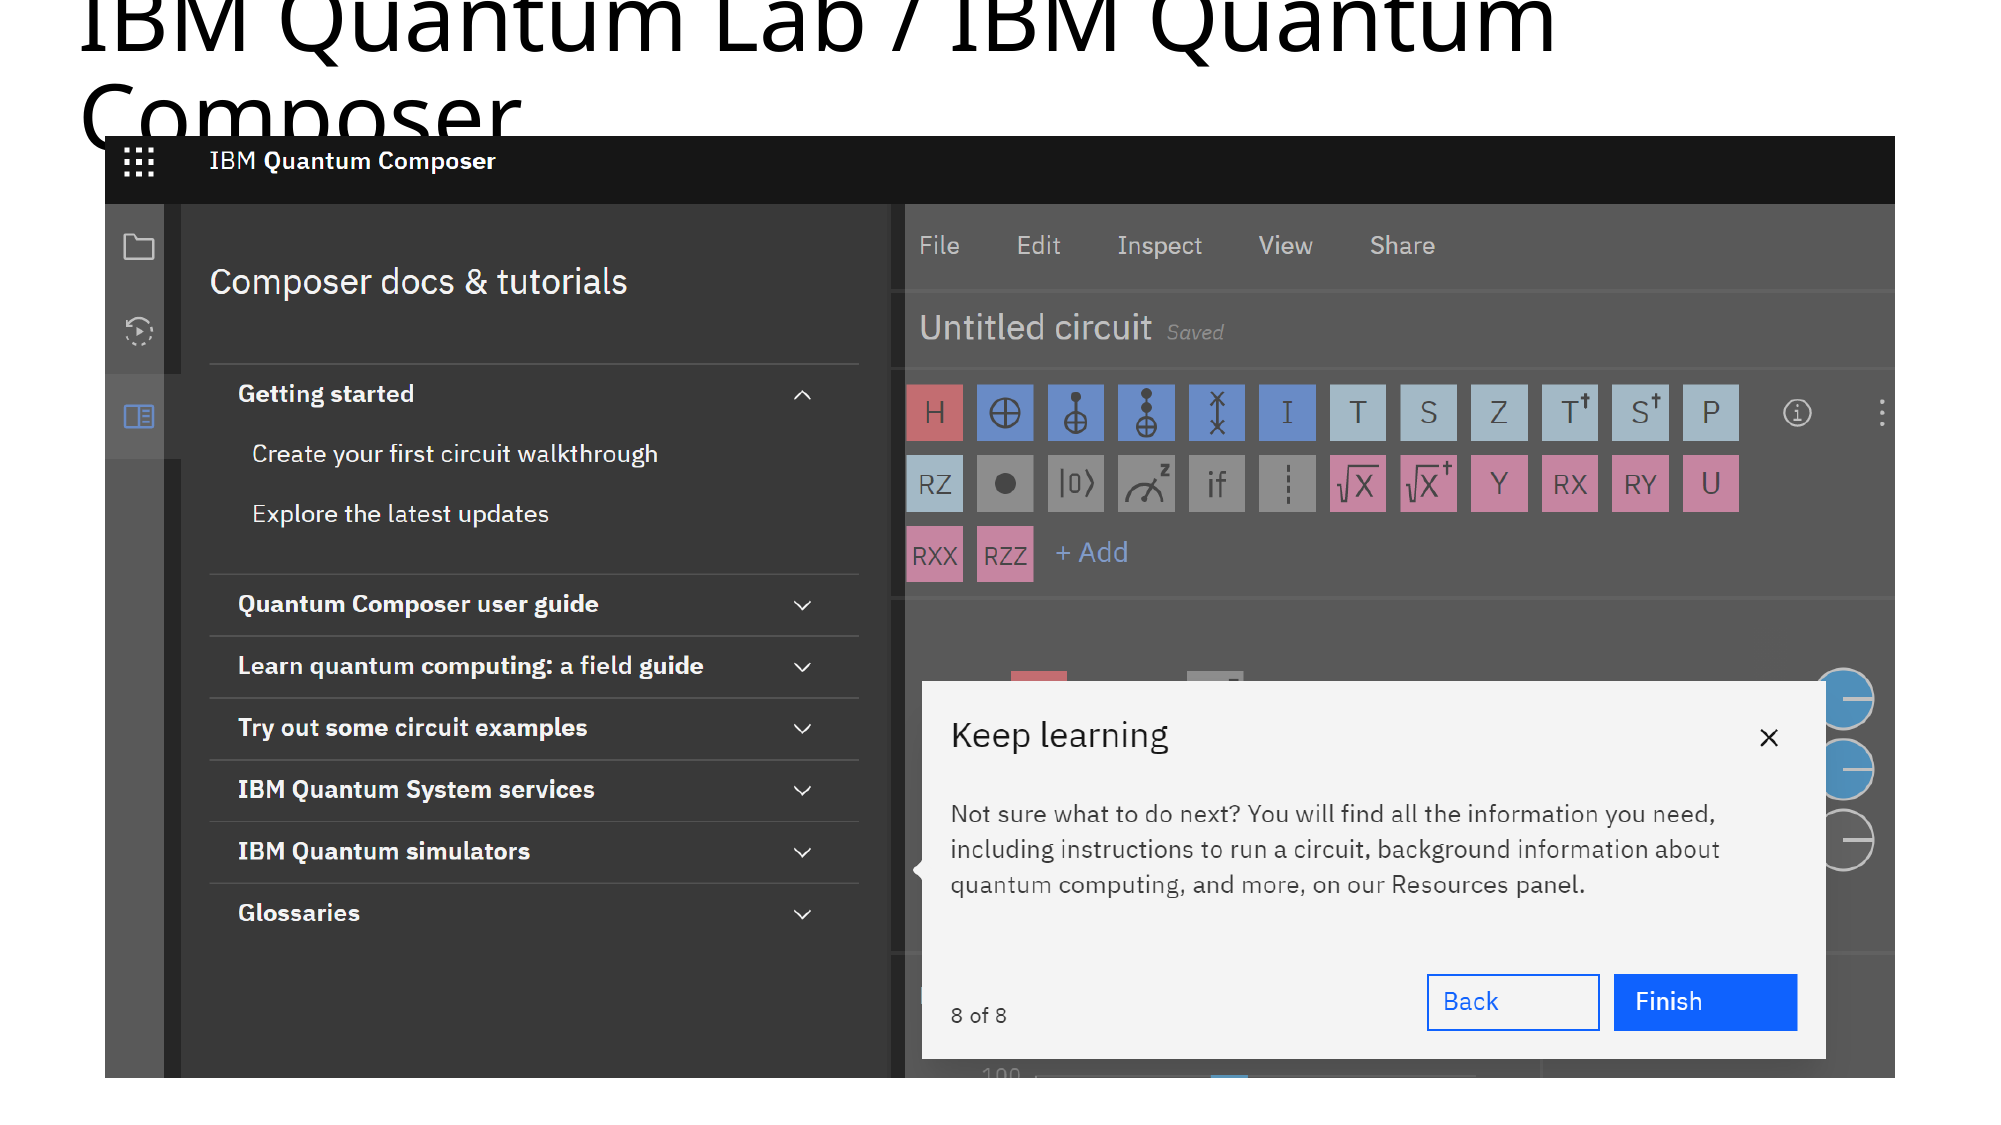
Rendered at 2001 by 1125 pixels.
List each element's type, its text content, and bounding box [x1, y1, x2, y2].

picture [105, 136, 1895, 1078]
title IBM Quantum Lab / IBM Quantum Composer [63, 0, 1942, 143]
